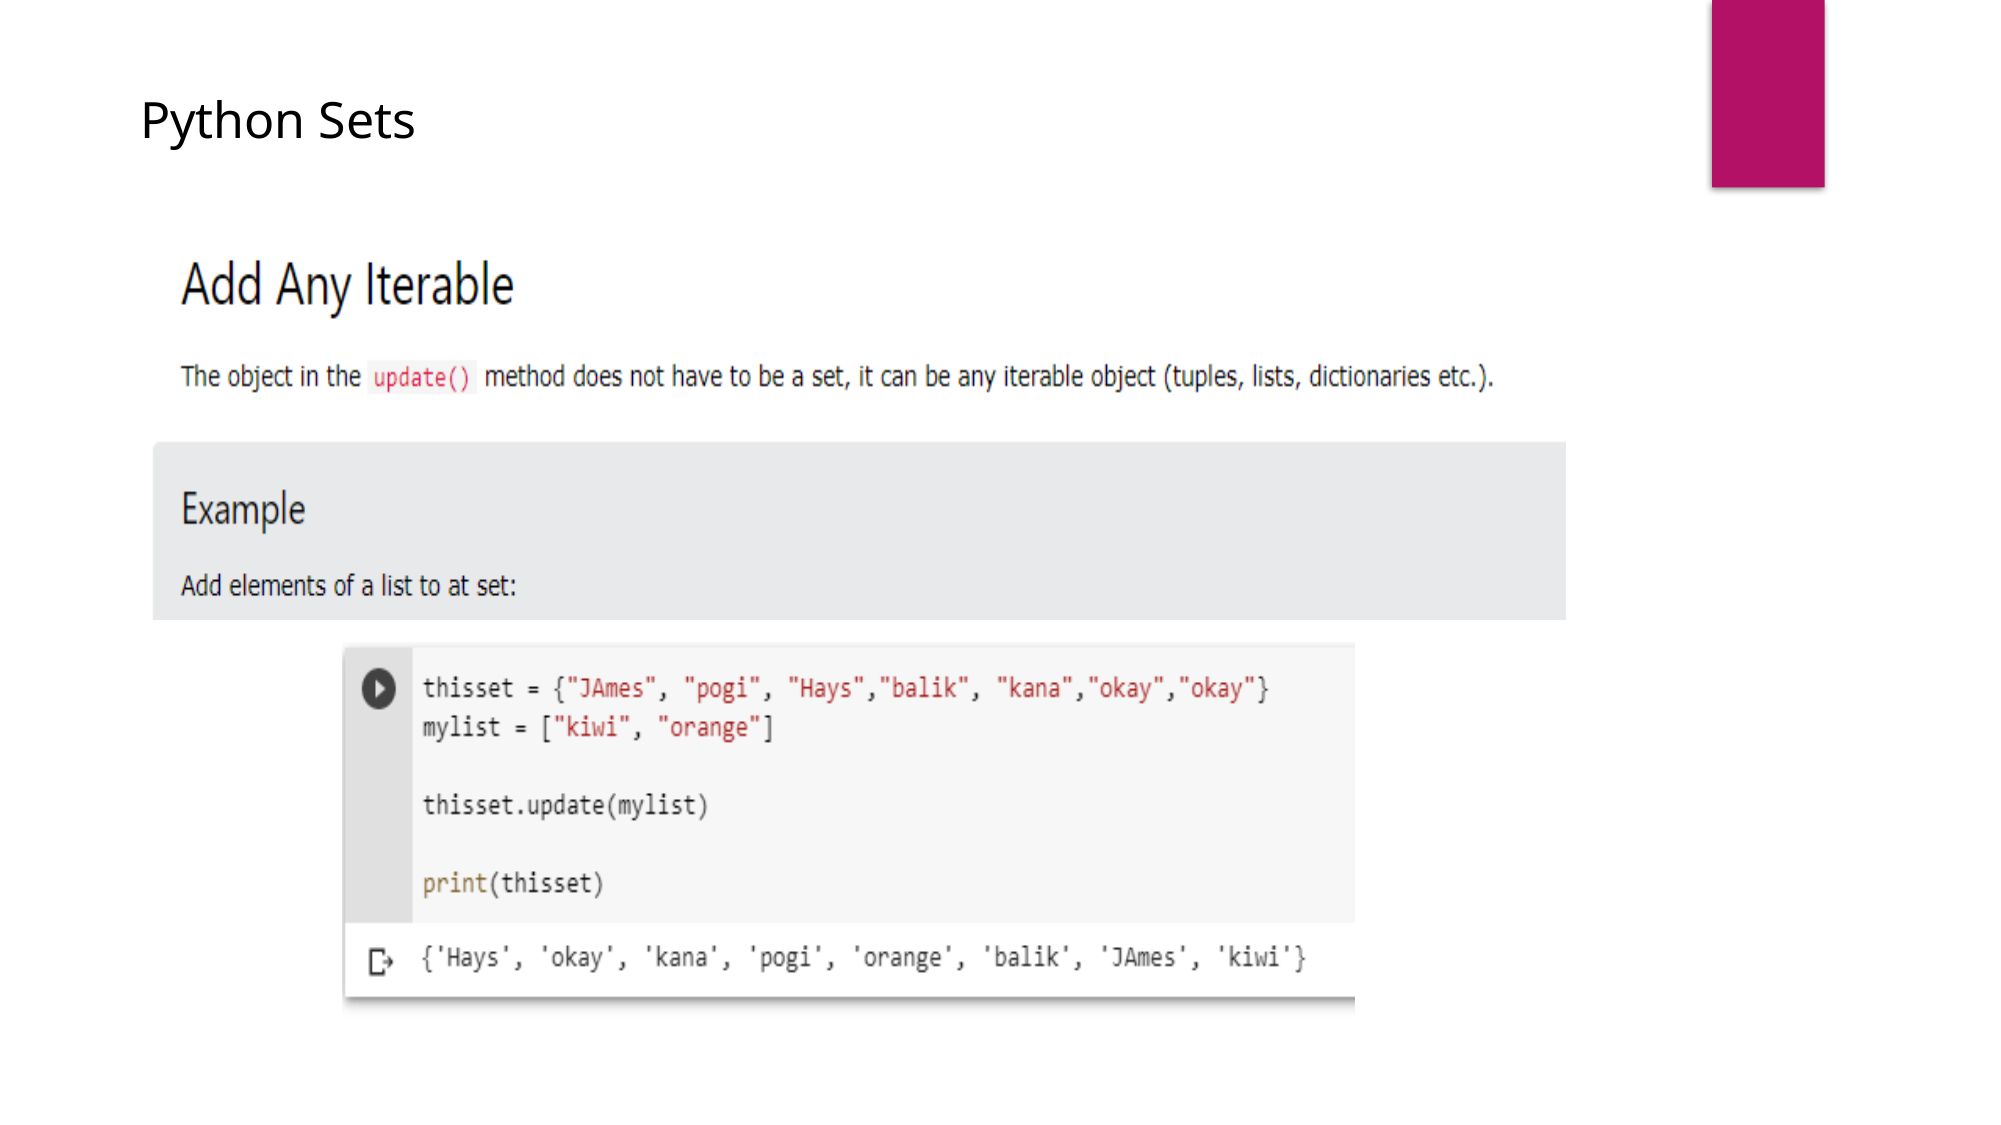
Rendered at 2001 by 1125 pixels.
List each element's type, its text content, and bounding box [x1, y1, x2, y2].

picture [147, 213, 1566, 620]
picture [342, 642, 1355, 1020]
text_box Python Sets [125, 81, 968, 156]
